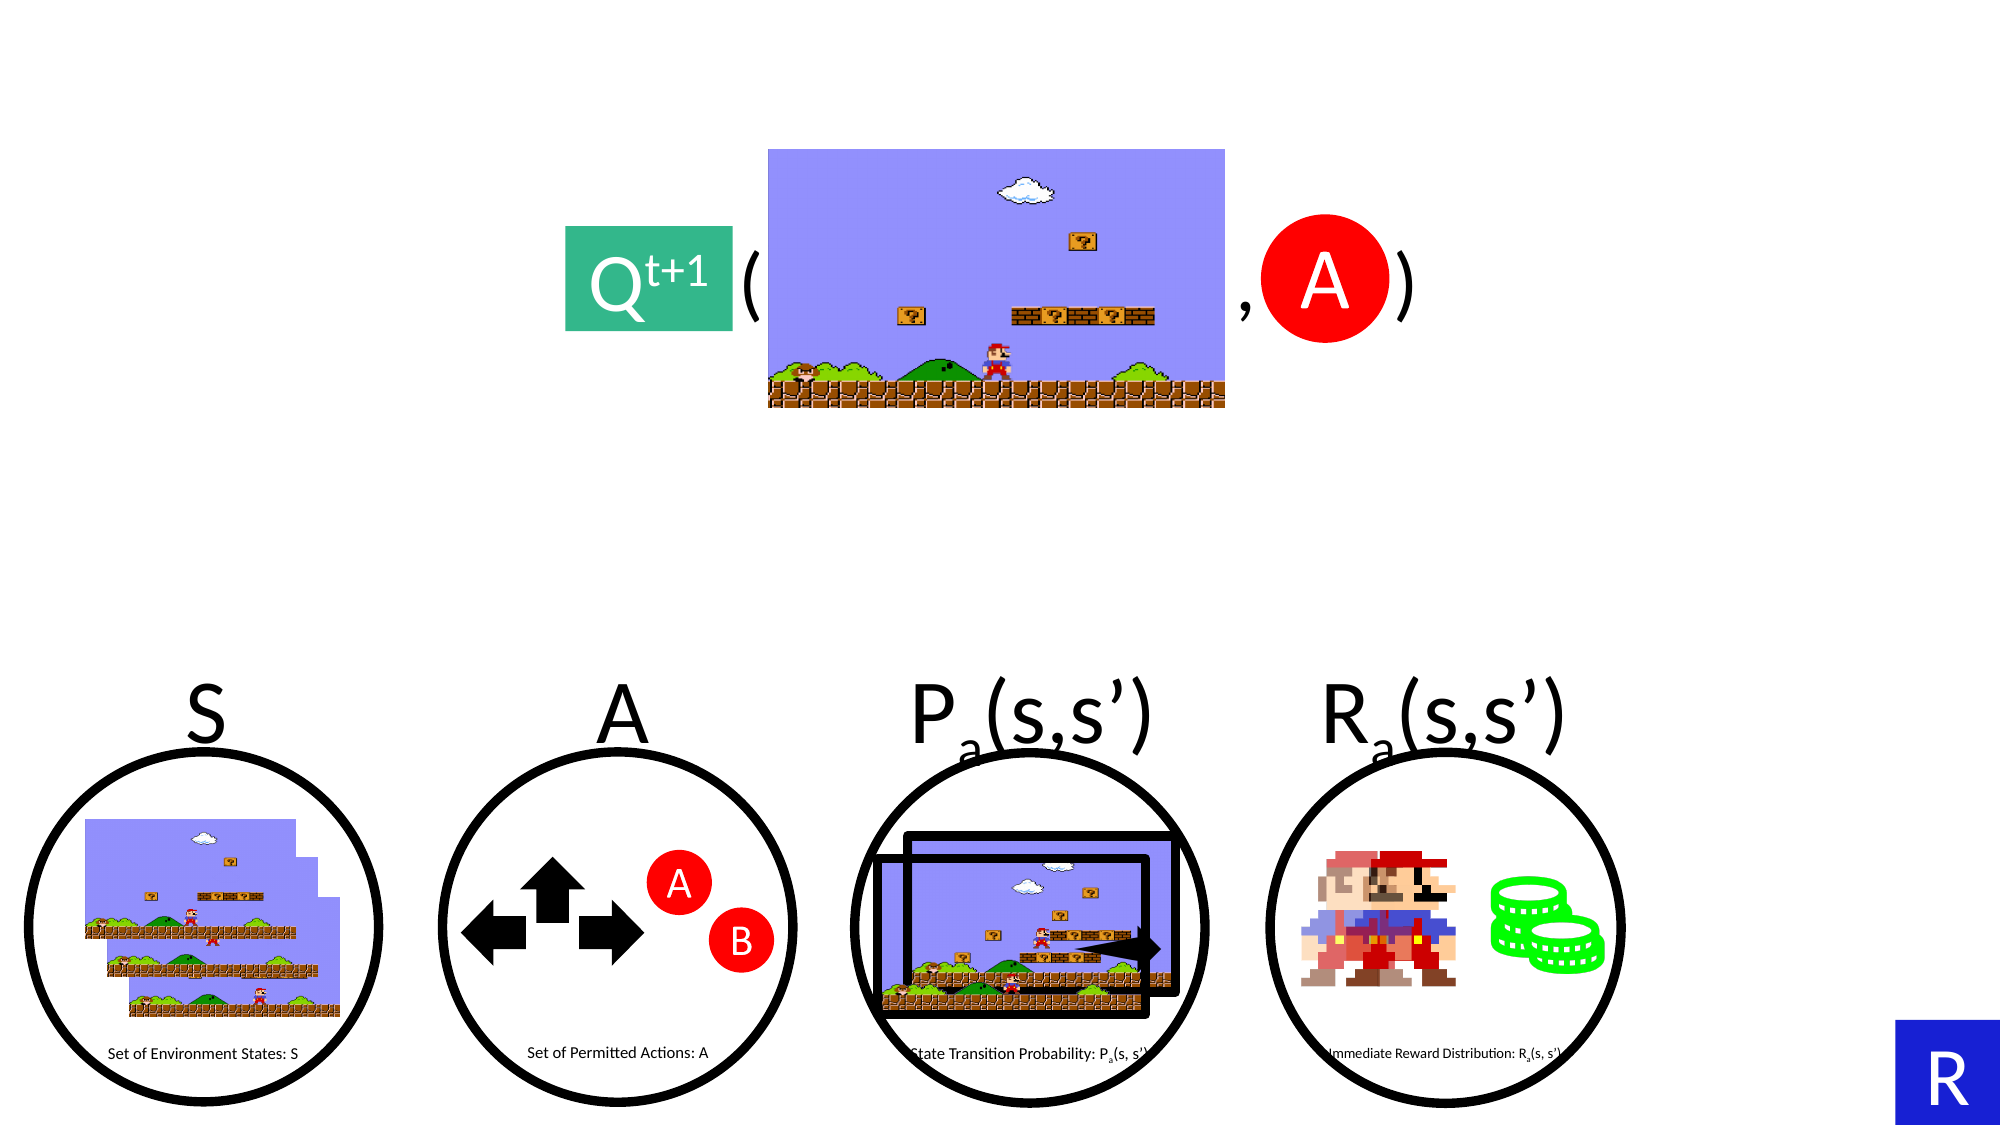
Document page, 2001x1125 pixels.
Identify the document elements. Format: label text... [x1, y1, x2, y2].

text_box [1271, 214, 1379, 343]
text_box , [1225, 220, 1271, 336]
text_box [442, 751, 793, 1103]
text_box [768, 149, 1225, 408]
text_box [1270, 752, 1622, 1104]
text_box Qt+1 [564, 225, 724, 332]
text_box Pa(s,s’) [895, 644, 1172, 752]
text_box ) [1379, 220, 1435, 336]
text_box S [170, 644, 243, 751]
text_box R [1894, 1019, 2000, 1125]
text_box Ra(s,s’) [1305, 644, 1585, 752]
text_box ( [724, 220, 768, 336]
text_box A [581, 644, 665, 751]
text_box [28, 751, 379, 1102]
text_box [854, 752, 1205, 1104]
